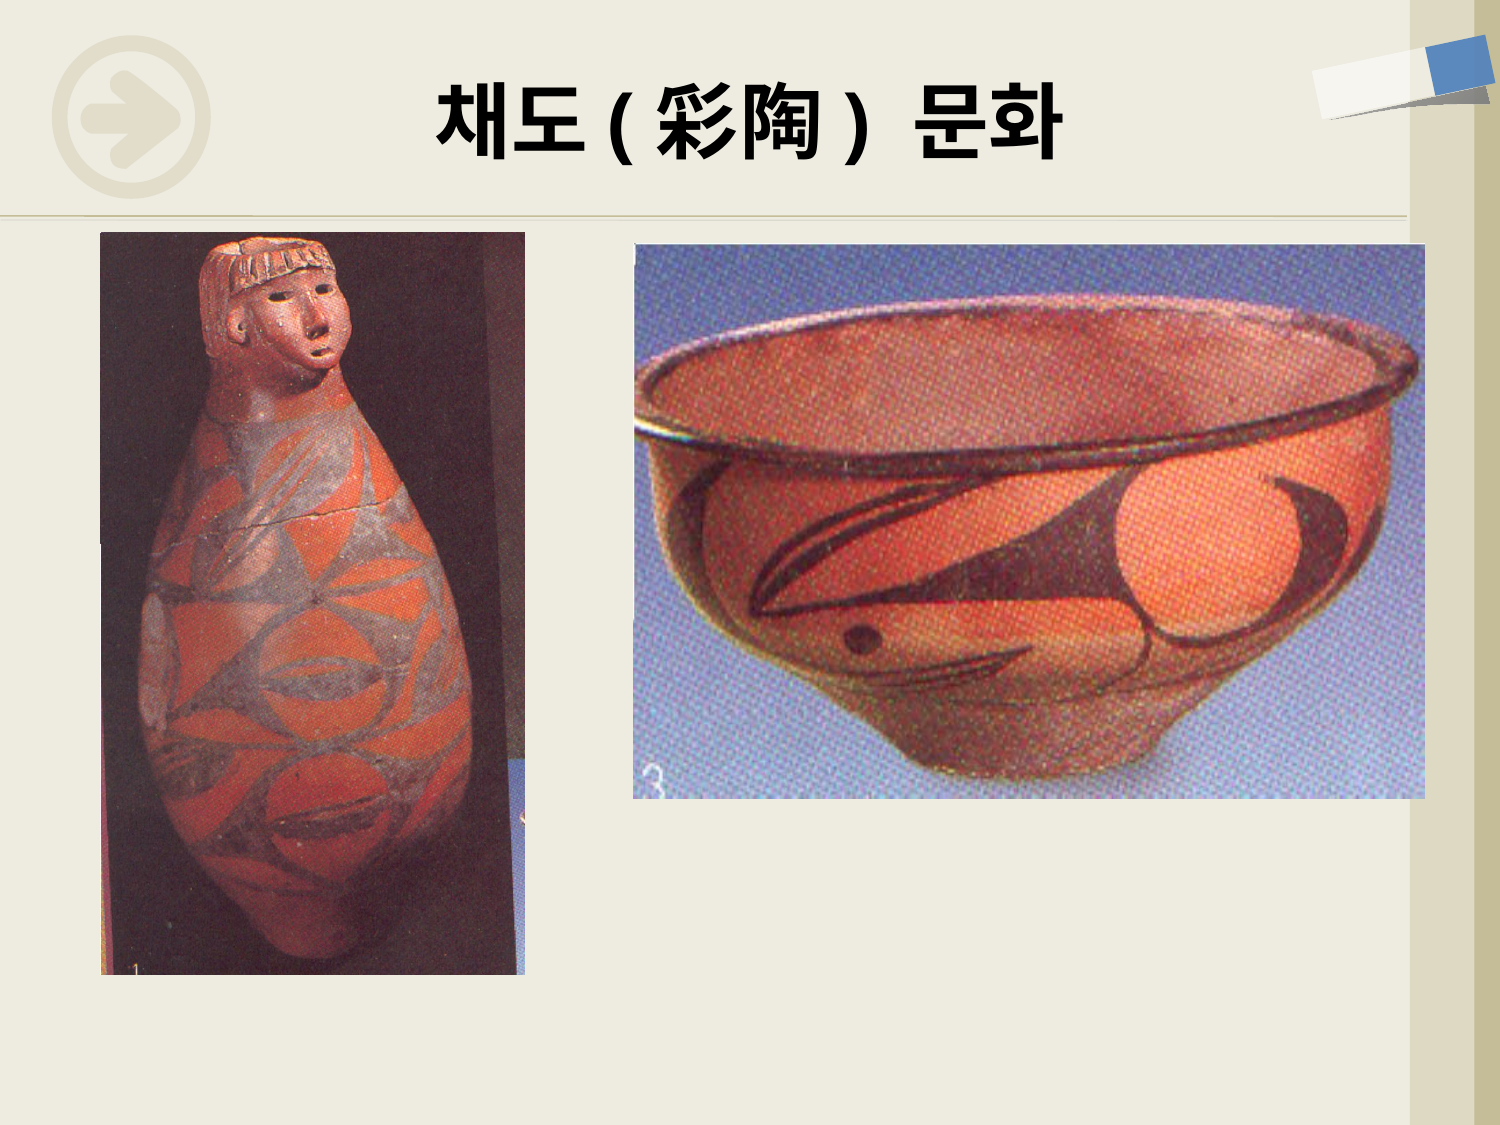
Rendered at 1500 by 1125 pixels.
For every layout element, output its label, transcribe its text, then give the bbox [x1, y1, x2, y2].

title 채도(彩陶) 문화 [75, 24, 1425, 213]
picture [633, 243, 1426, 799]
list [100, 232, 525, 976]
